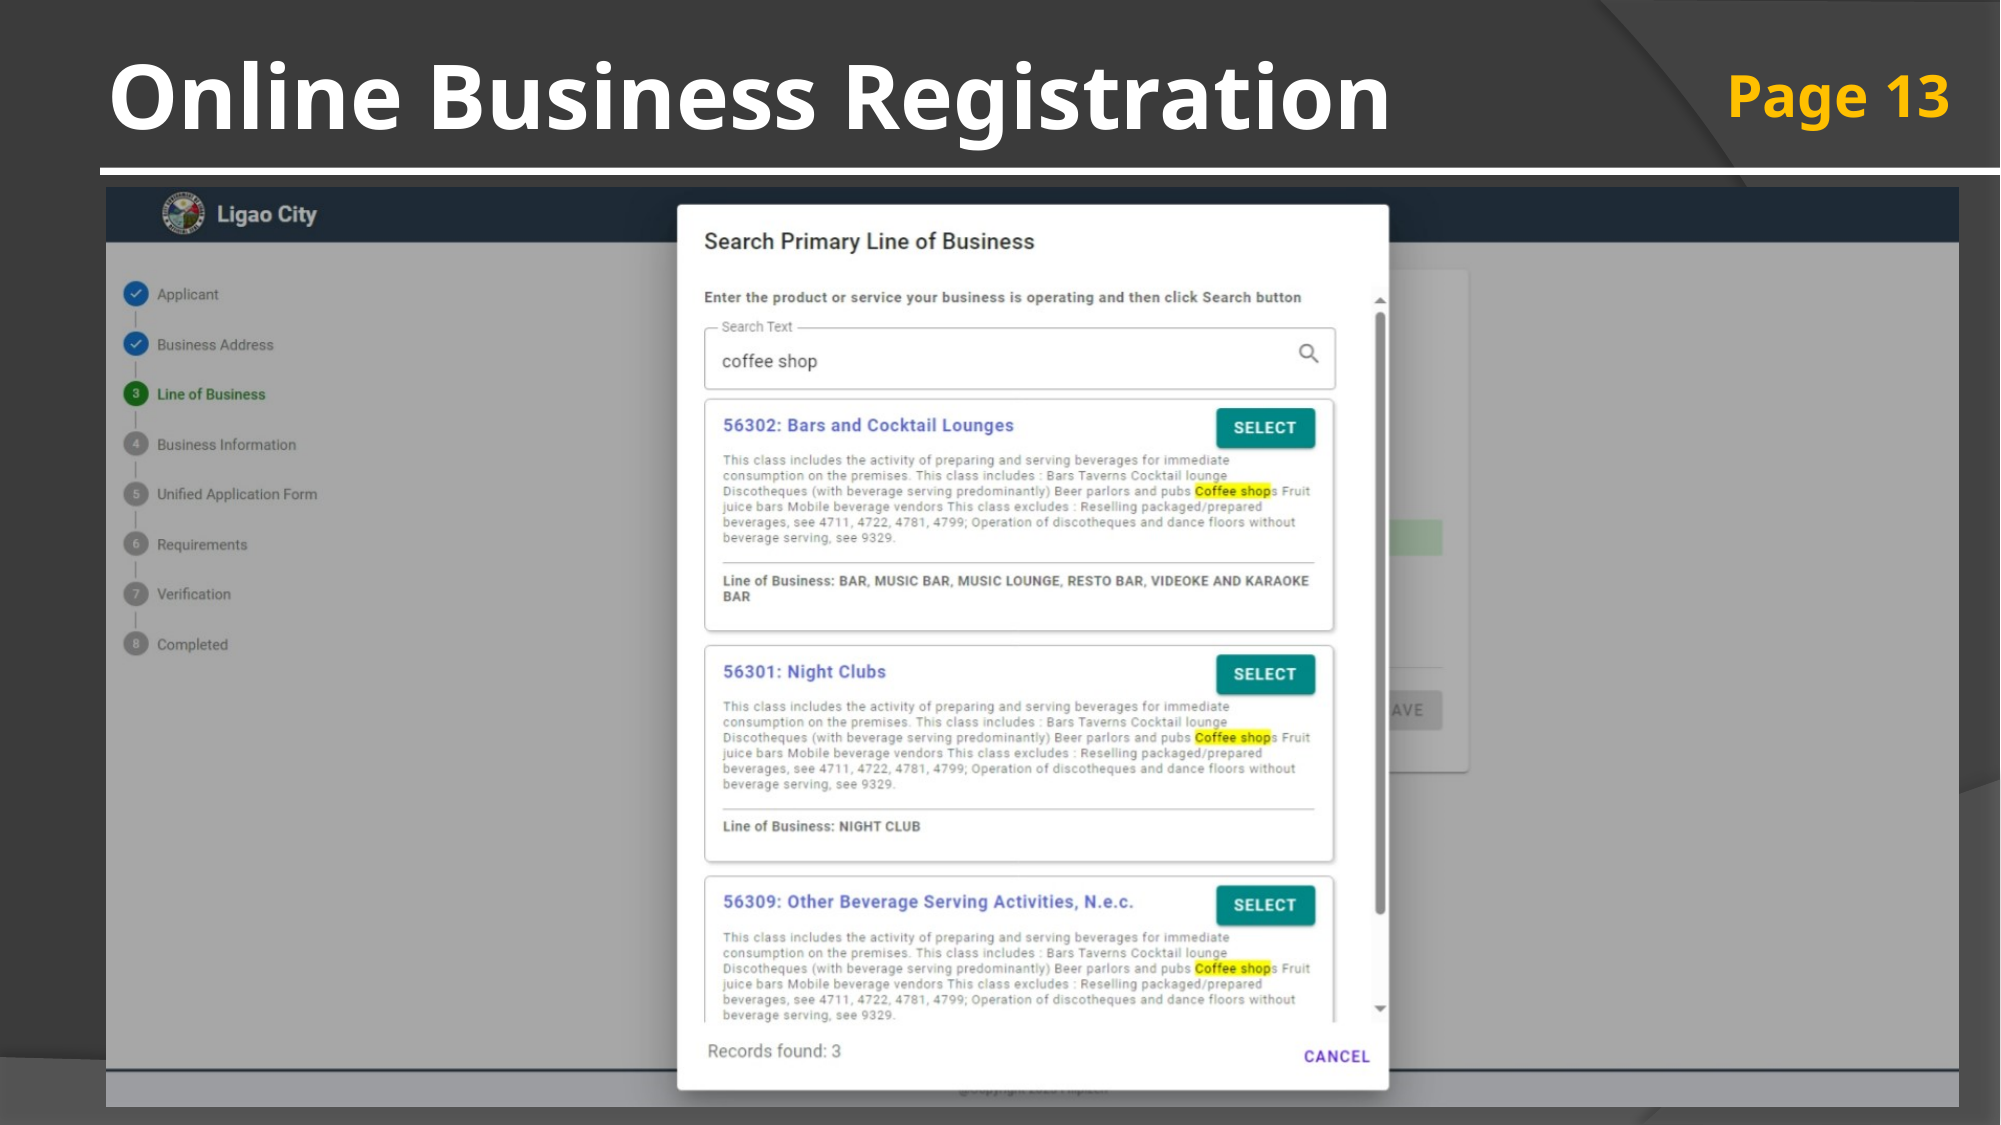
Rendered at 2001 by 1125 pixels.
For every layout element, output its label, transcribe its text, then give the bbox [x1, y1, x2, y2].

text_box [99, 166, 2000, 177]
text_box Page 13 [1674, 43, 1959, 144]
title Online Business Registration [99, 0, 1734, 166]
picture [105, 187, 1959, 1107]
